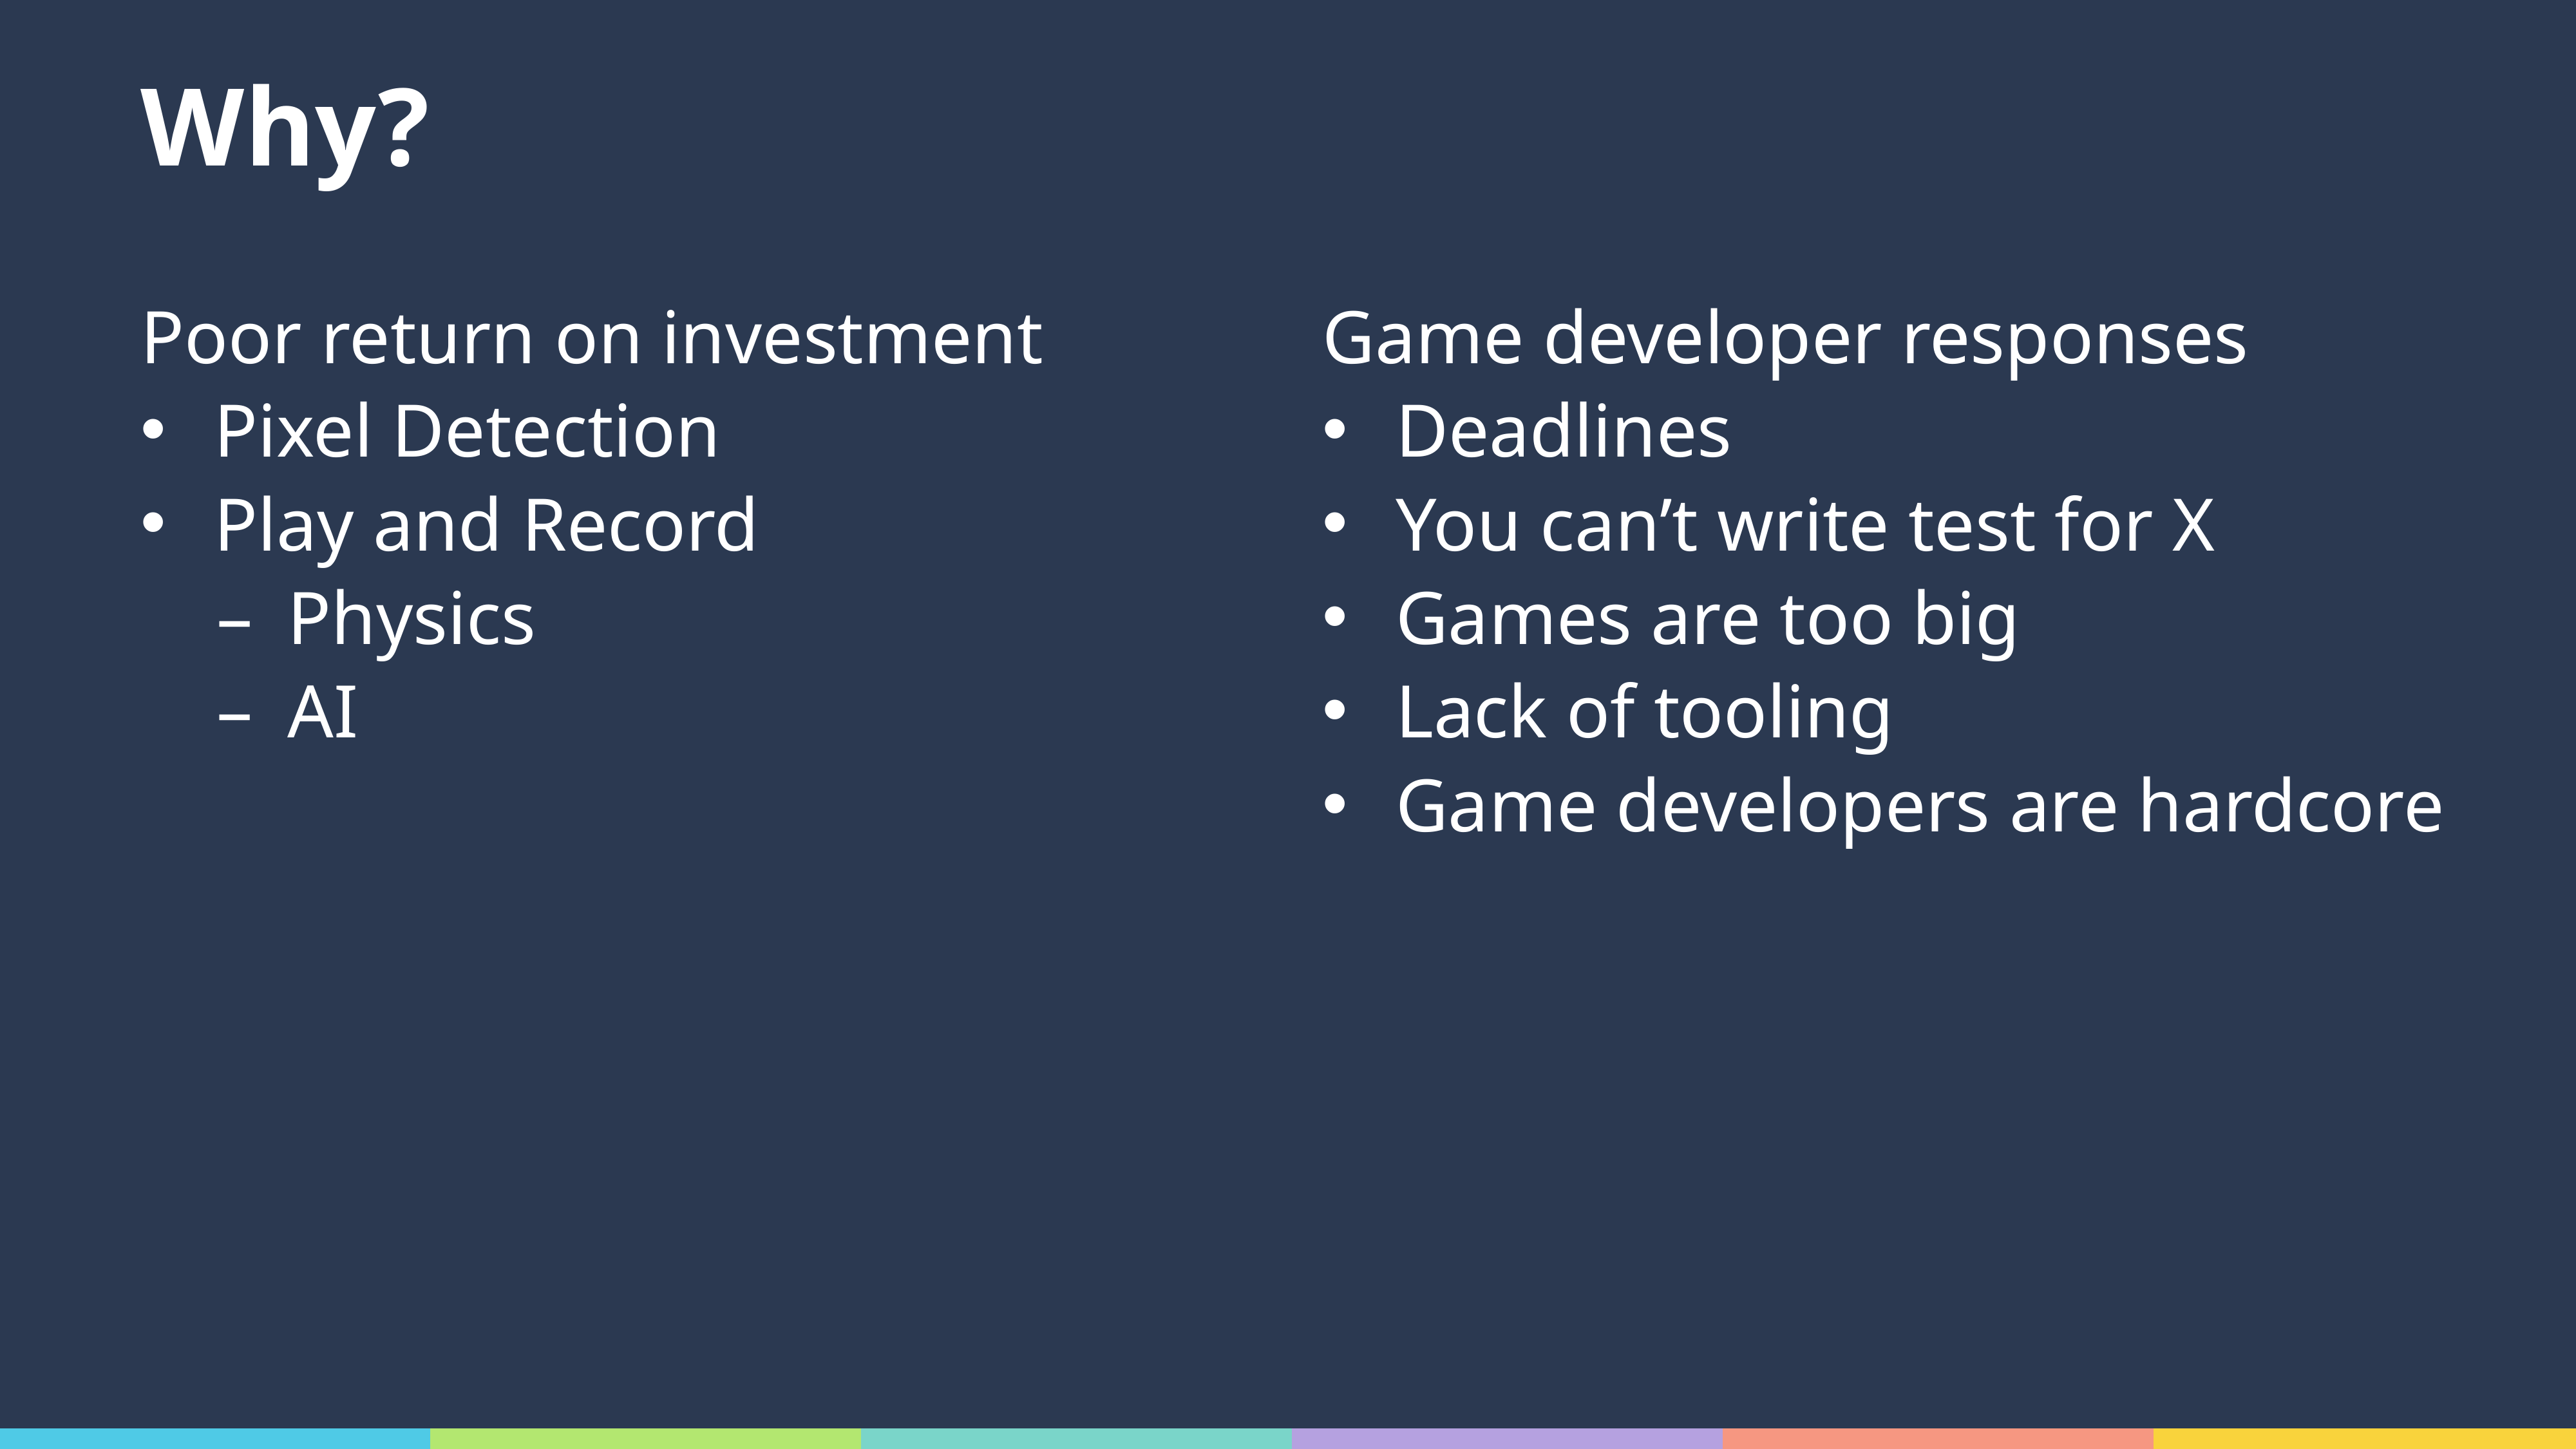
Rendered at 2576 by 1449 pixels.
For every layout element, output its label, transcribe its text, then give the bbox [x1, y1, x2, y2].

title Why? [140, 10, 1289, 252]
list Poor return on investment Pixel Detection Play and Record Physics AI Game developer responses Deadlines You can’t write test for X Games are too big Lack of tooling Game developers are hardcore [140, 290, 2505, 1103]
